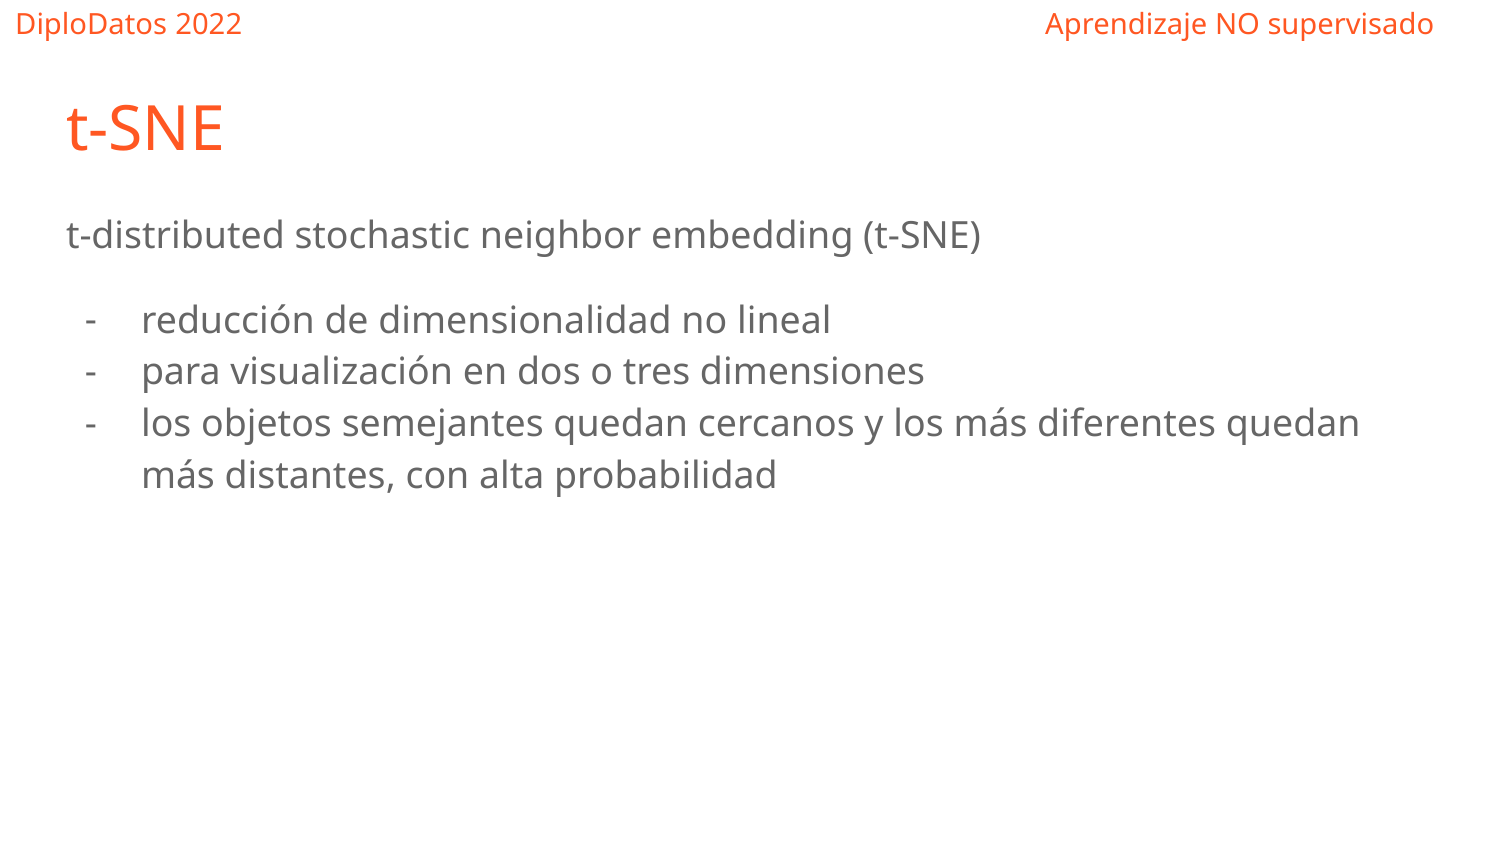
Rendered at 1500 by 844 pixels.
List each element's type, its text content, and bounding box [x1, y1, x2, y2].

title t-SNE [51, 72, 1449, 167]
list t-distributed stochastic neighbor embedding (t-SNE) reducción de dimensionalidad no lineal para visualización en dos o tres dimensiones los objetos semejantes quedan cercanos y los más diferentes quedan más distantes, con alta probabilidad [51, 189, 1449, 750]
